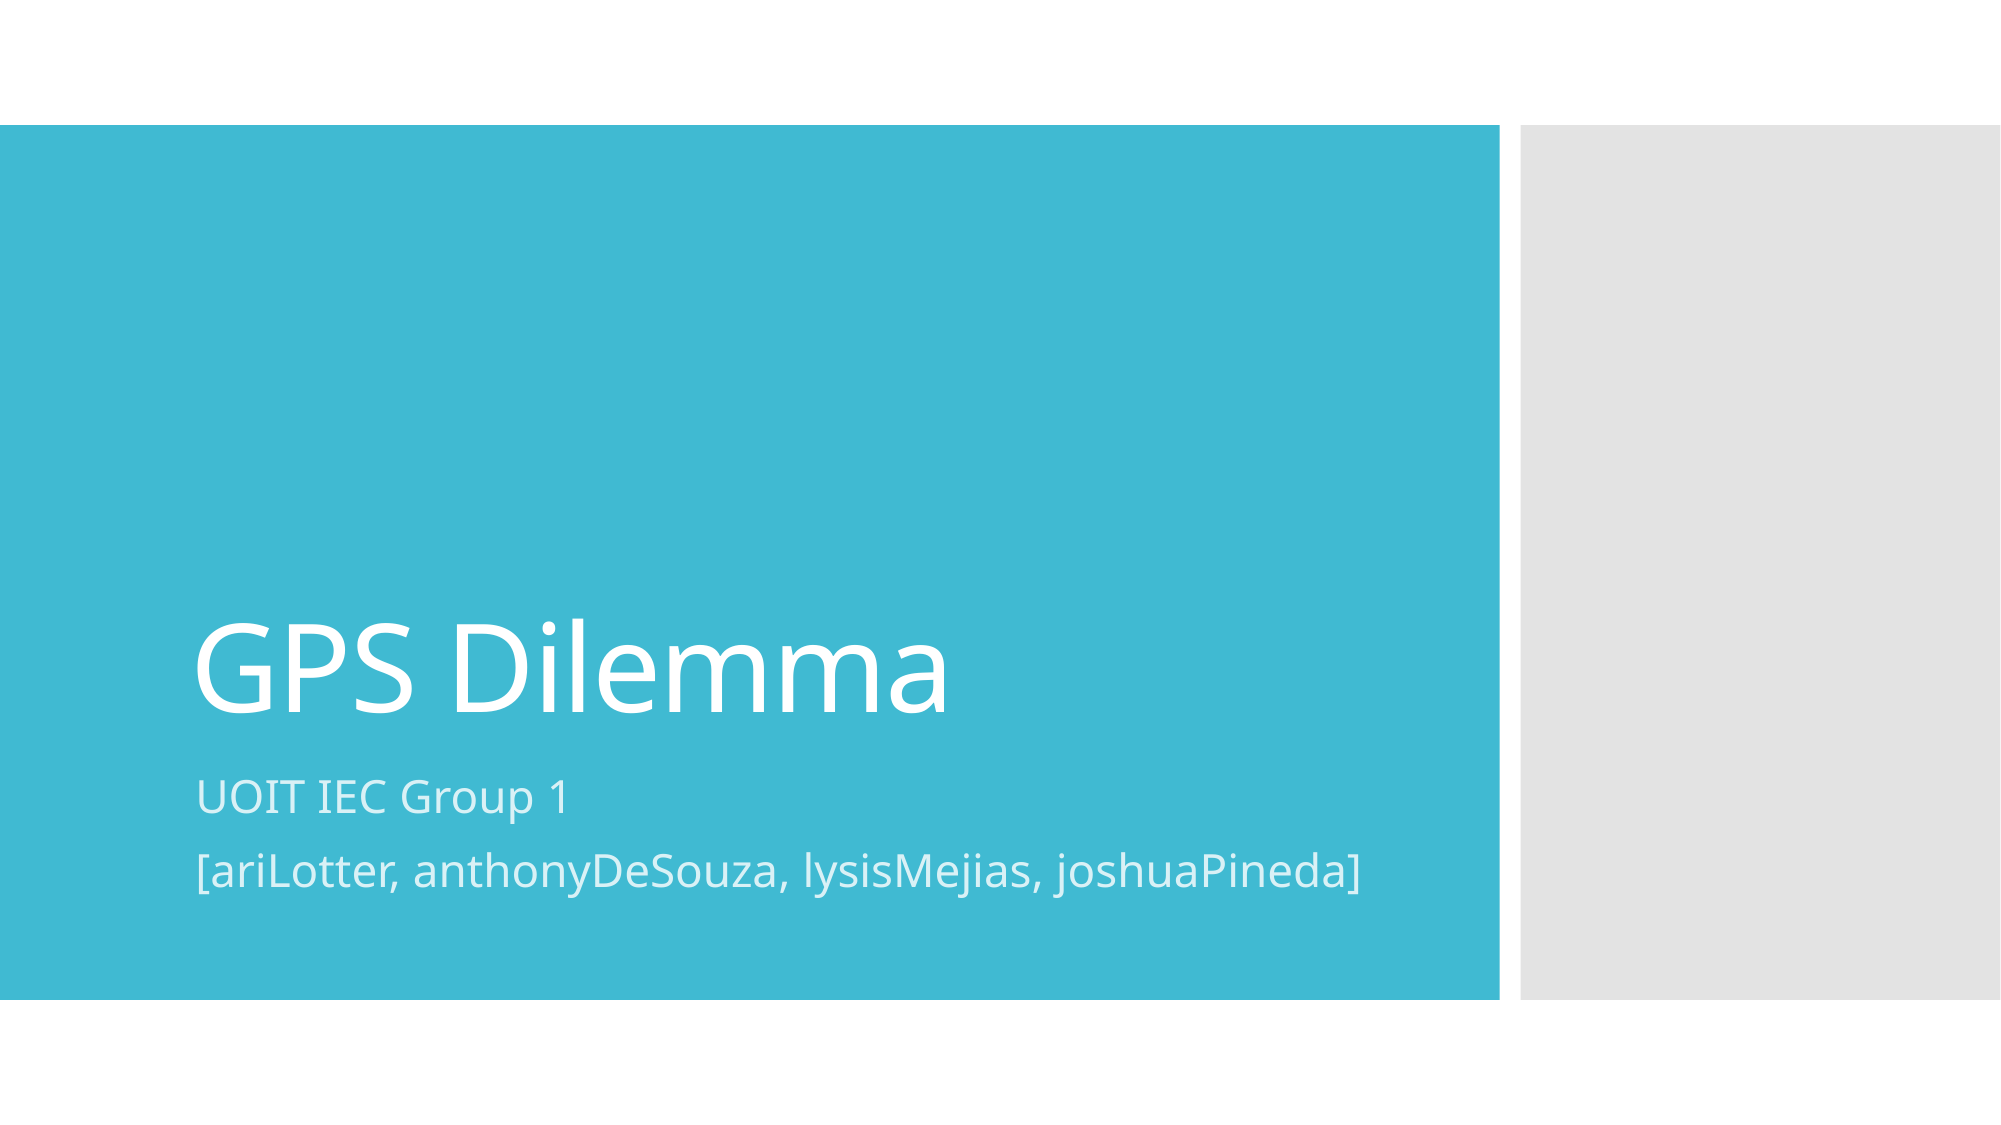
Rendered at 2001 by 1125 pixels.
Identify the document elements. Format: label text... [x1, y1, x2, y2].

subtitle UOIT IEC Group 1 [ariLotter, anthonyDeSouza, lysisMejias, joshuaPineda] [180, 766, 1381, 917]
title GPS Dilemma [175, 213, 1376, 747]
